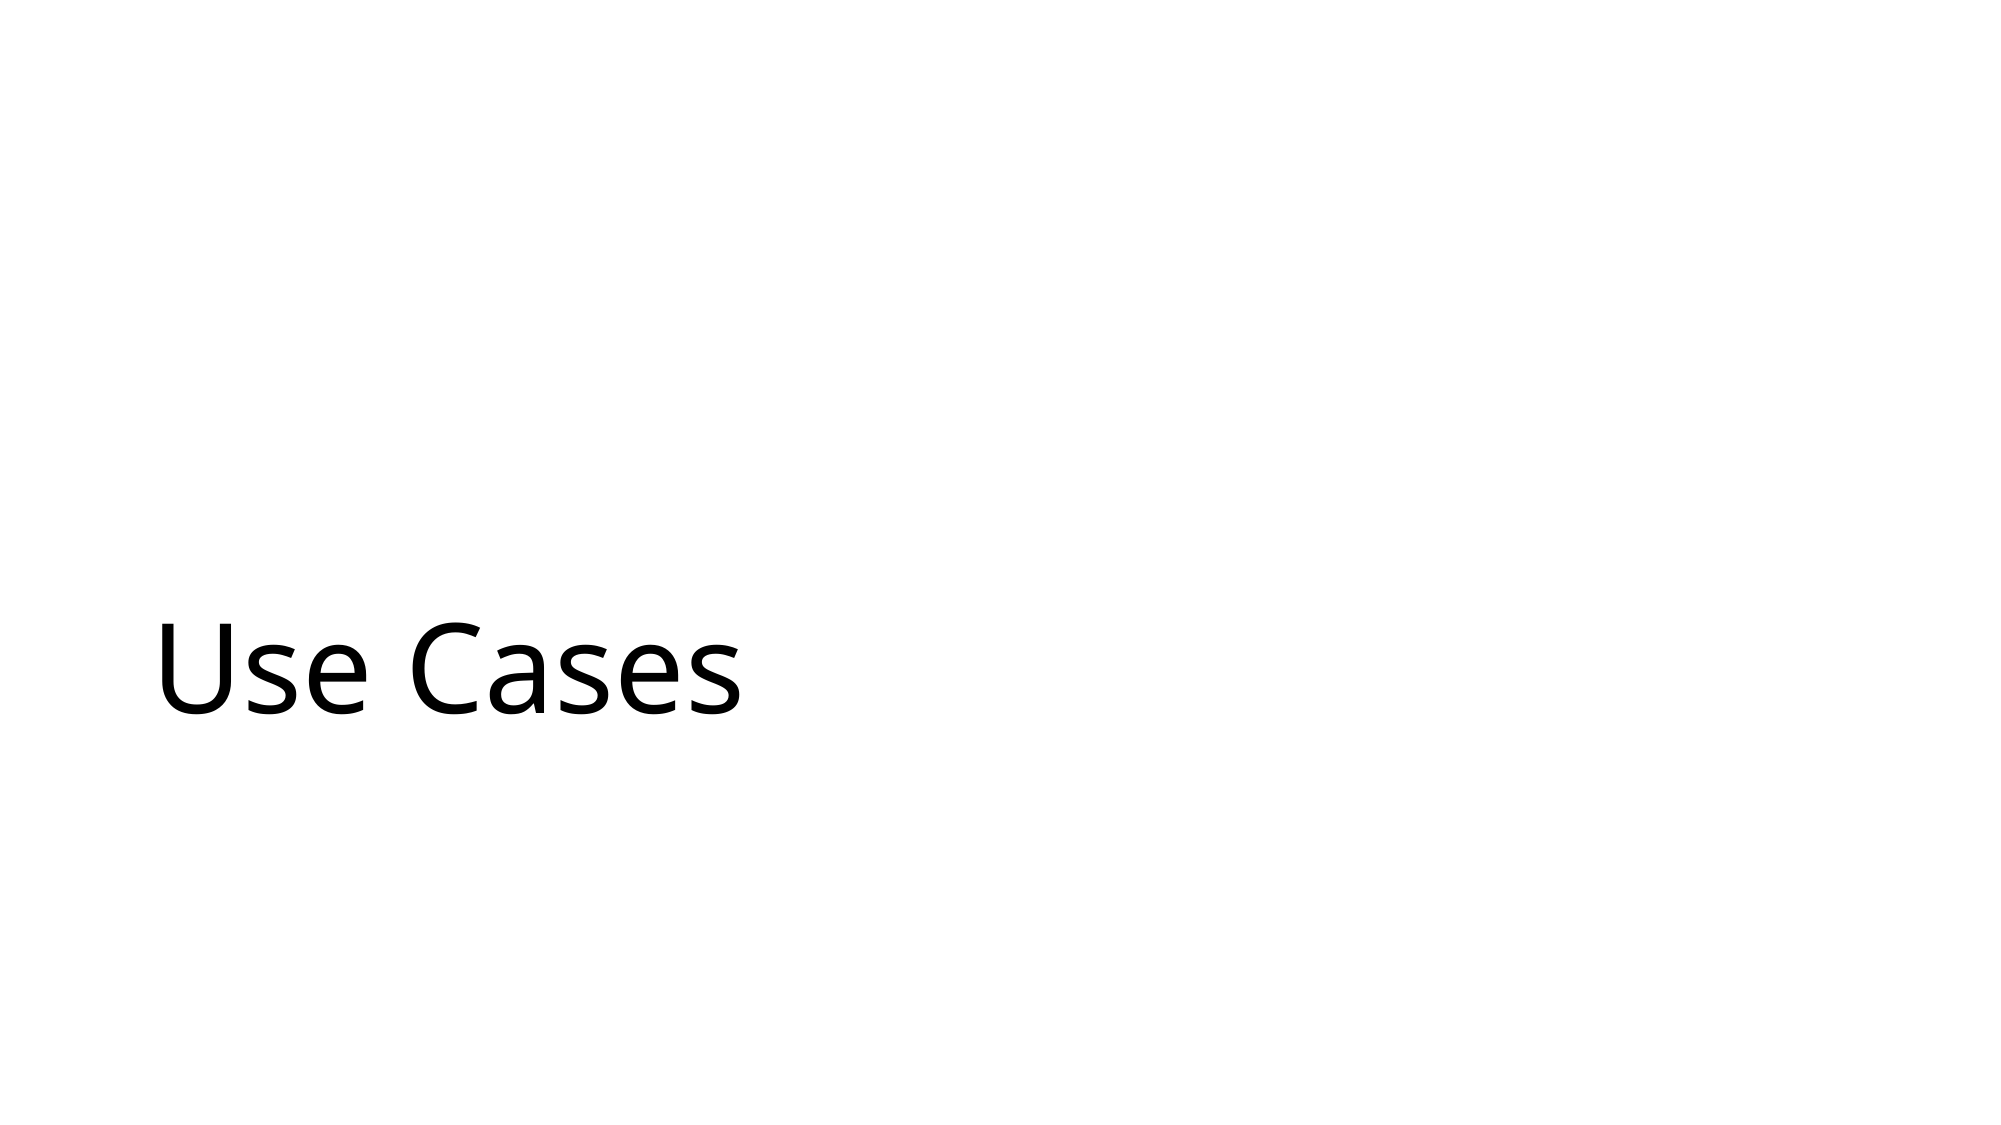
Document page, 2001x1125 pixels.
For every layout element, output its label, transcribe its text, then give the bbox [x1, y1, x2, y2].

title Use Cases [136, 280, 1862, 749]
